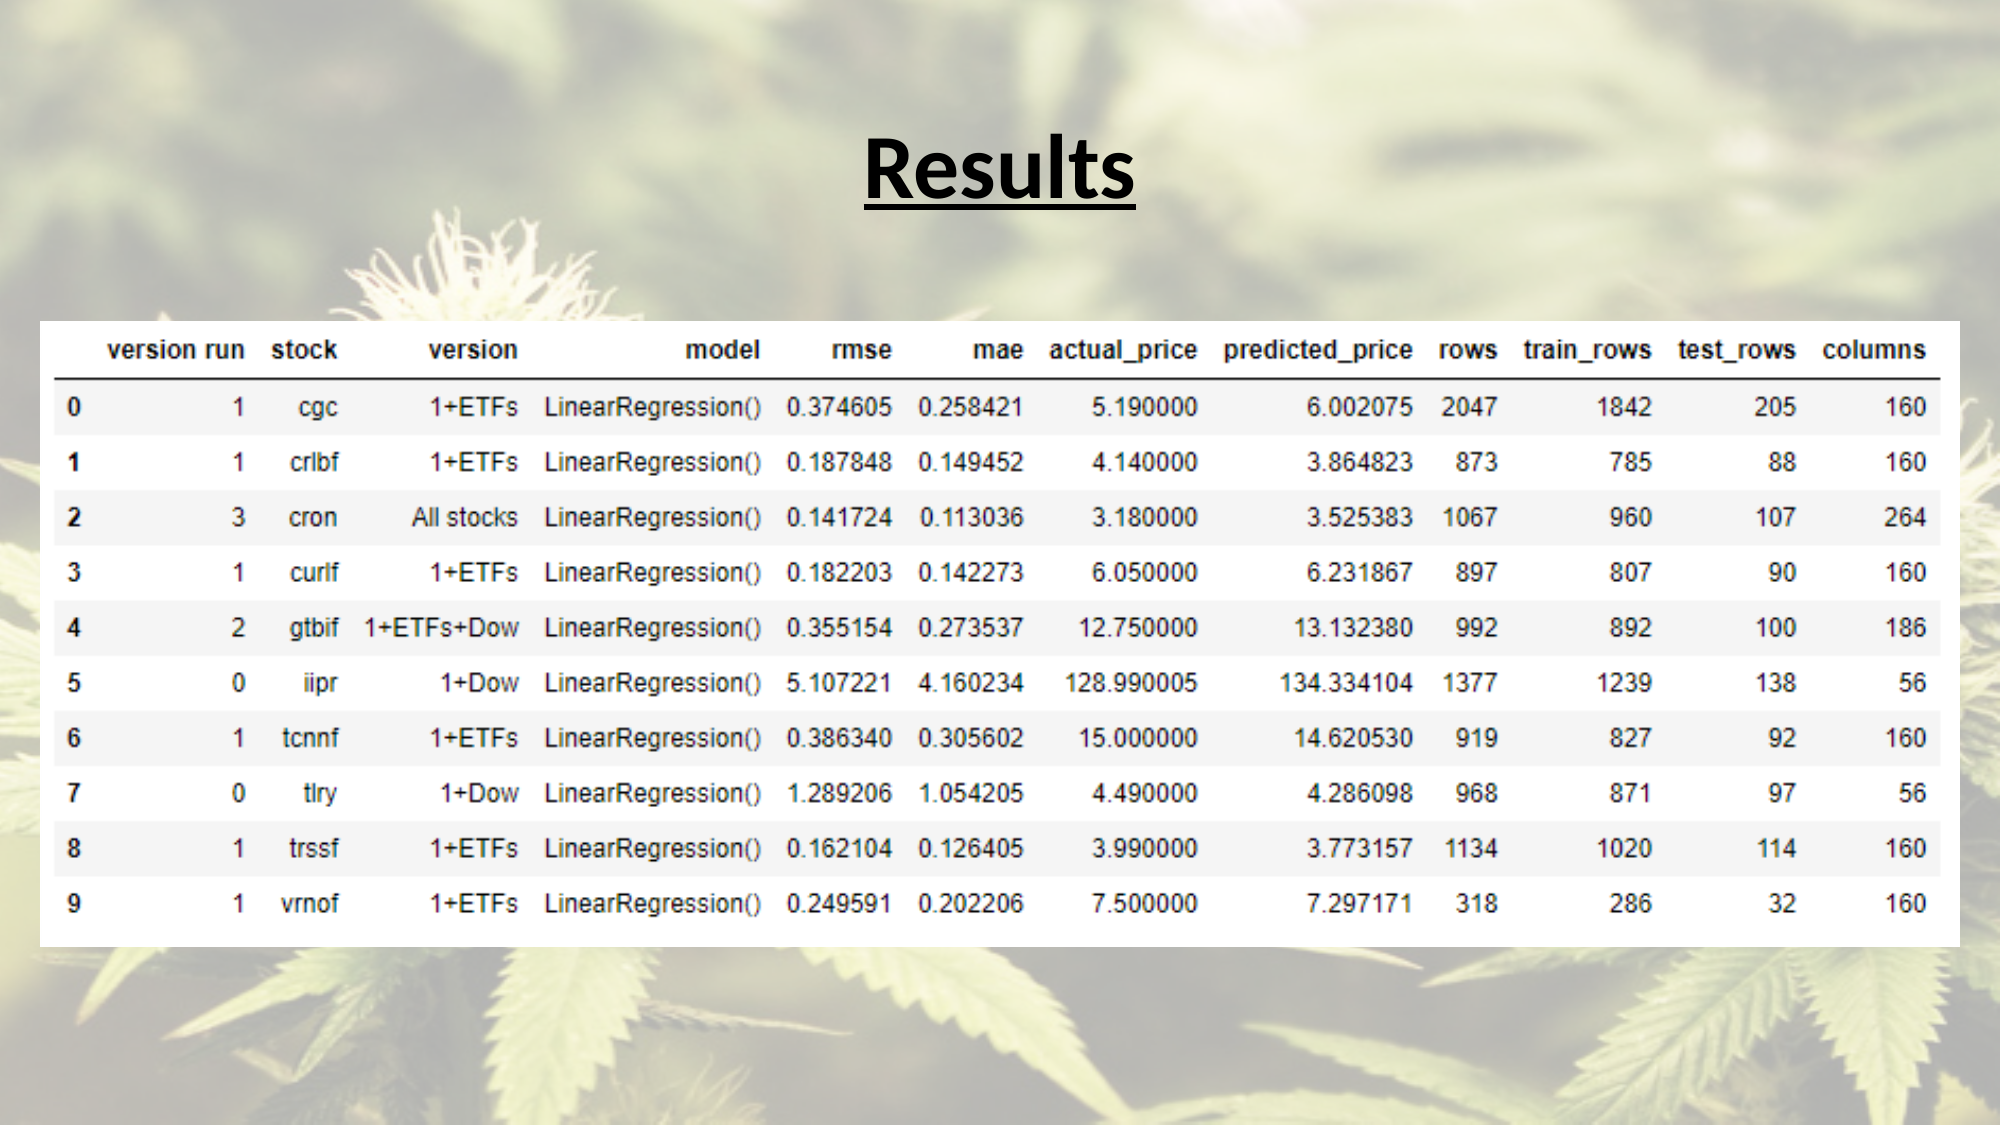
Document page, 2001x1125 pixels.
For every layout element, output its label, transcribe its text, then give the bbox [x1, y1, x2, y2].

title Results [137, 59, 1863, 278]
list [40, 321, 1960, 947]
